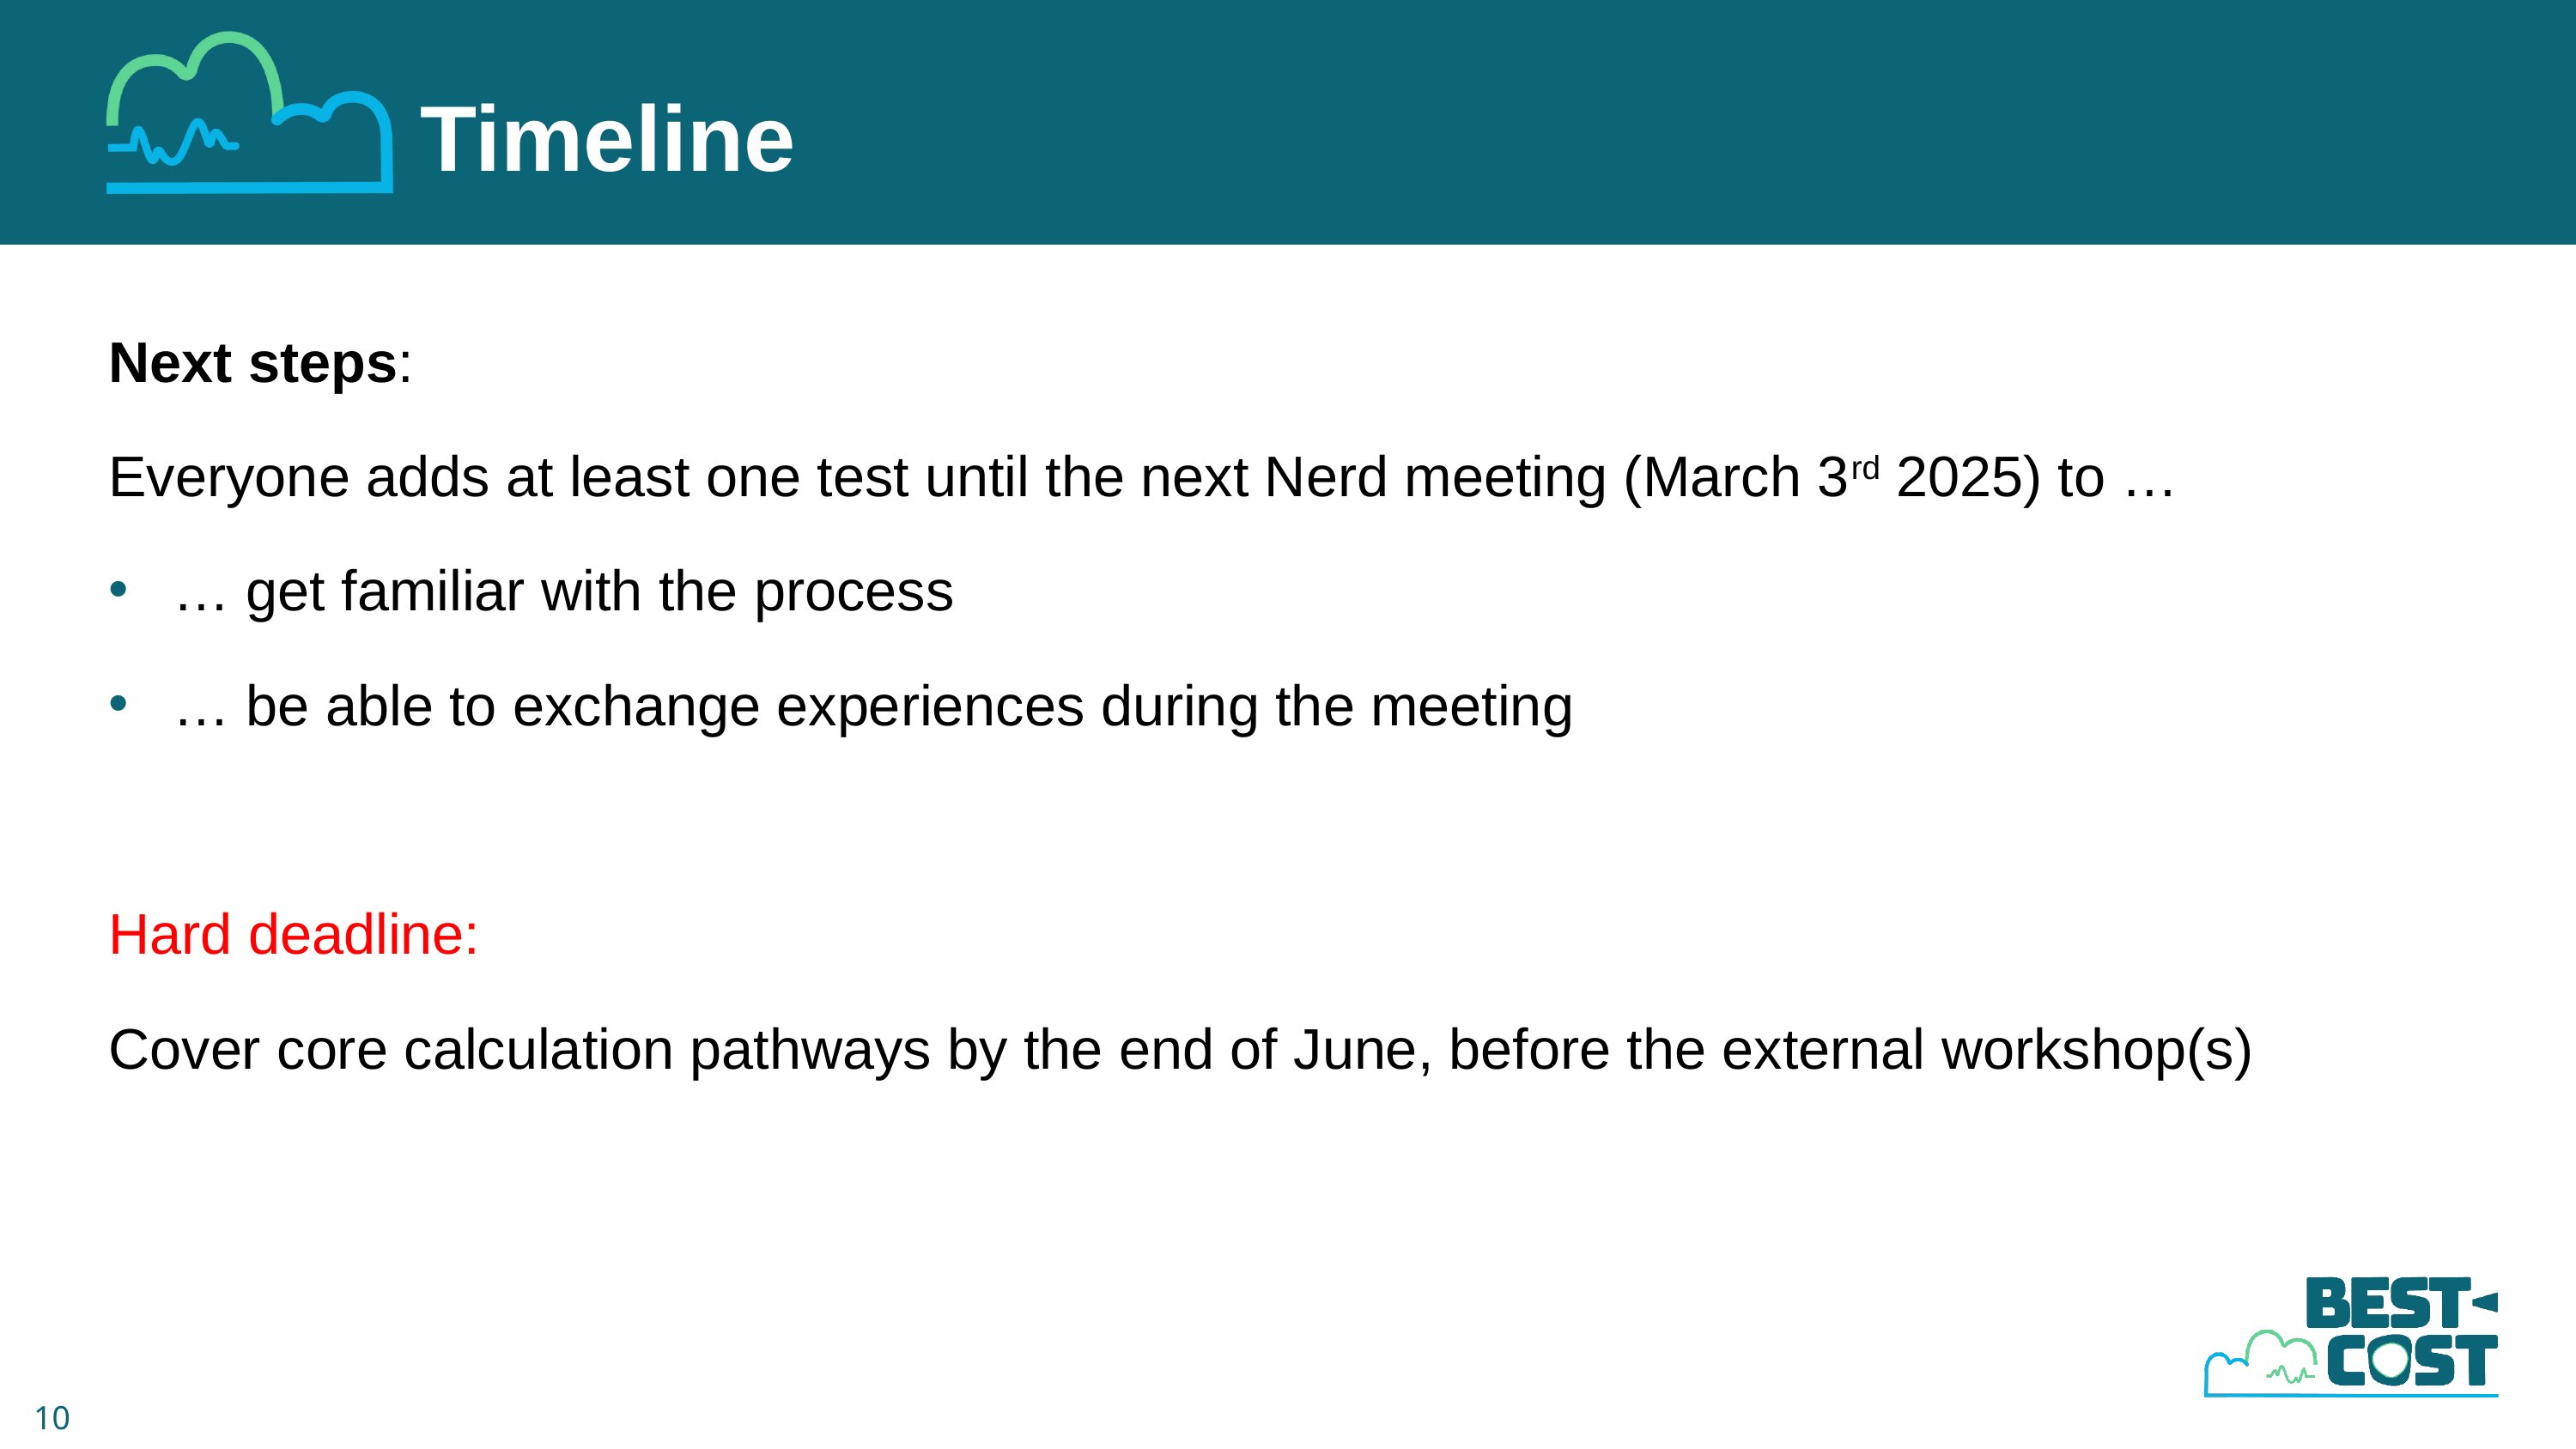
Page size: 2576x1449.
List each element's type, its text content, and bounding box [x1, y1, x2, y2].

picture [95, 31, 408, 210]
list Next steps: Everyone adds at least one test until the next Nerd meeting (March 3rd 2025) to … … get familiar with the process … be able to exchange experiences during the meeting Hard deadline: Cover core calculation pathways by the end of June, before the external workshop(s) [95, 284, 2469, 1229]
picture [2199, 1228, 2500, 1422]
text_box Timeline [407, 72, 2394, 199]
